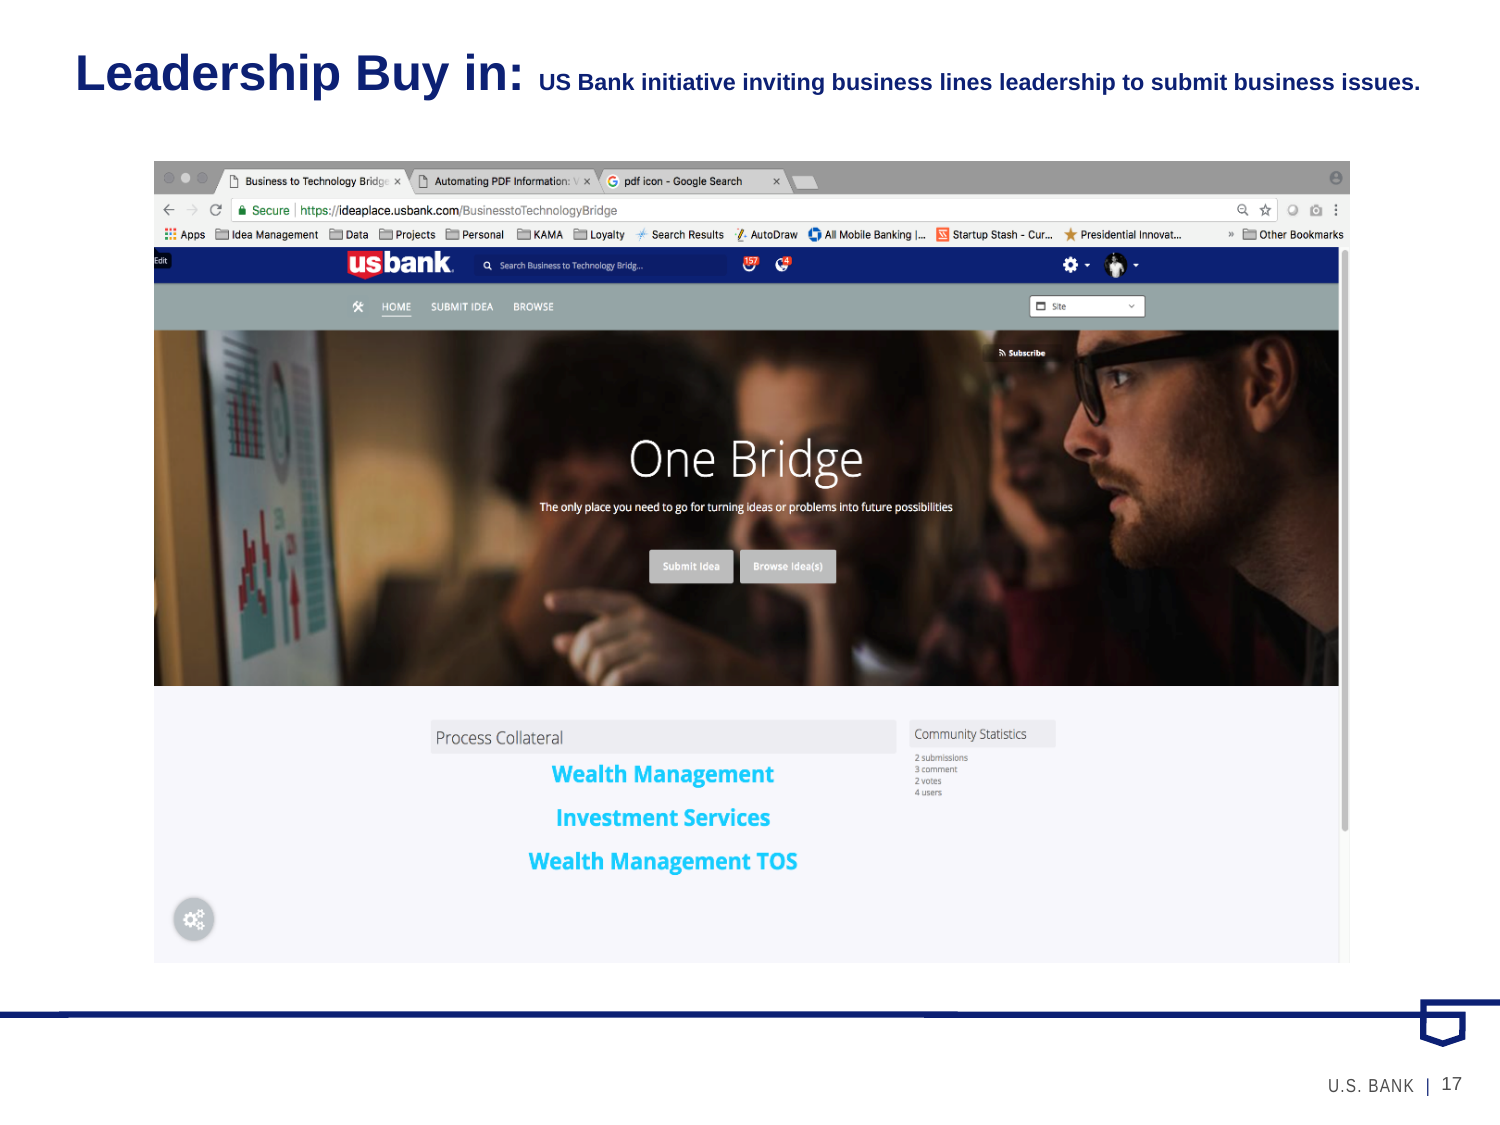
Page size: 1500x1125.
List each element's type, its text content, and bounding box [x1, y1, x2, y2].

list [153, 161, 1351, 963]
title Leadership Buy in: US Bank initiative inviting business lines leadership to submit business issues. [75, 37, 1425, 100]
